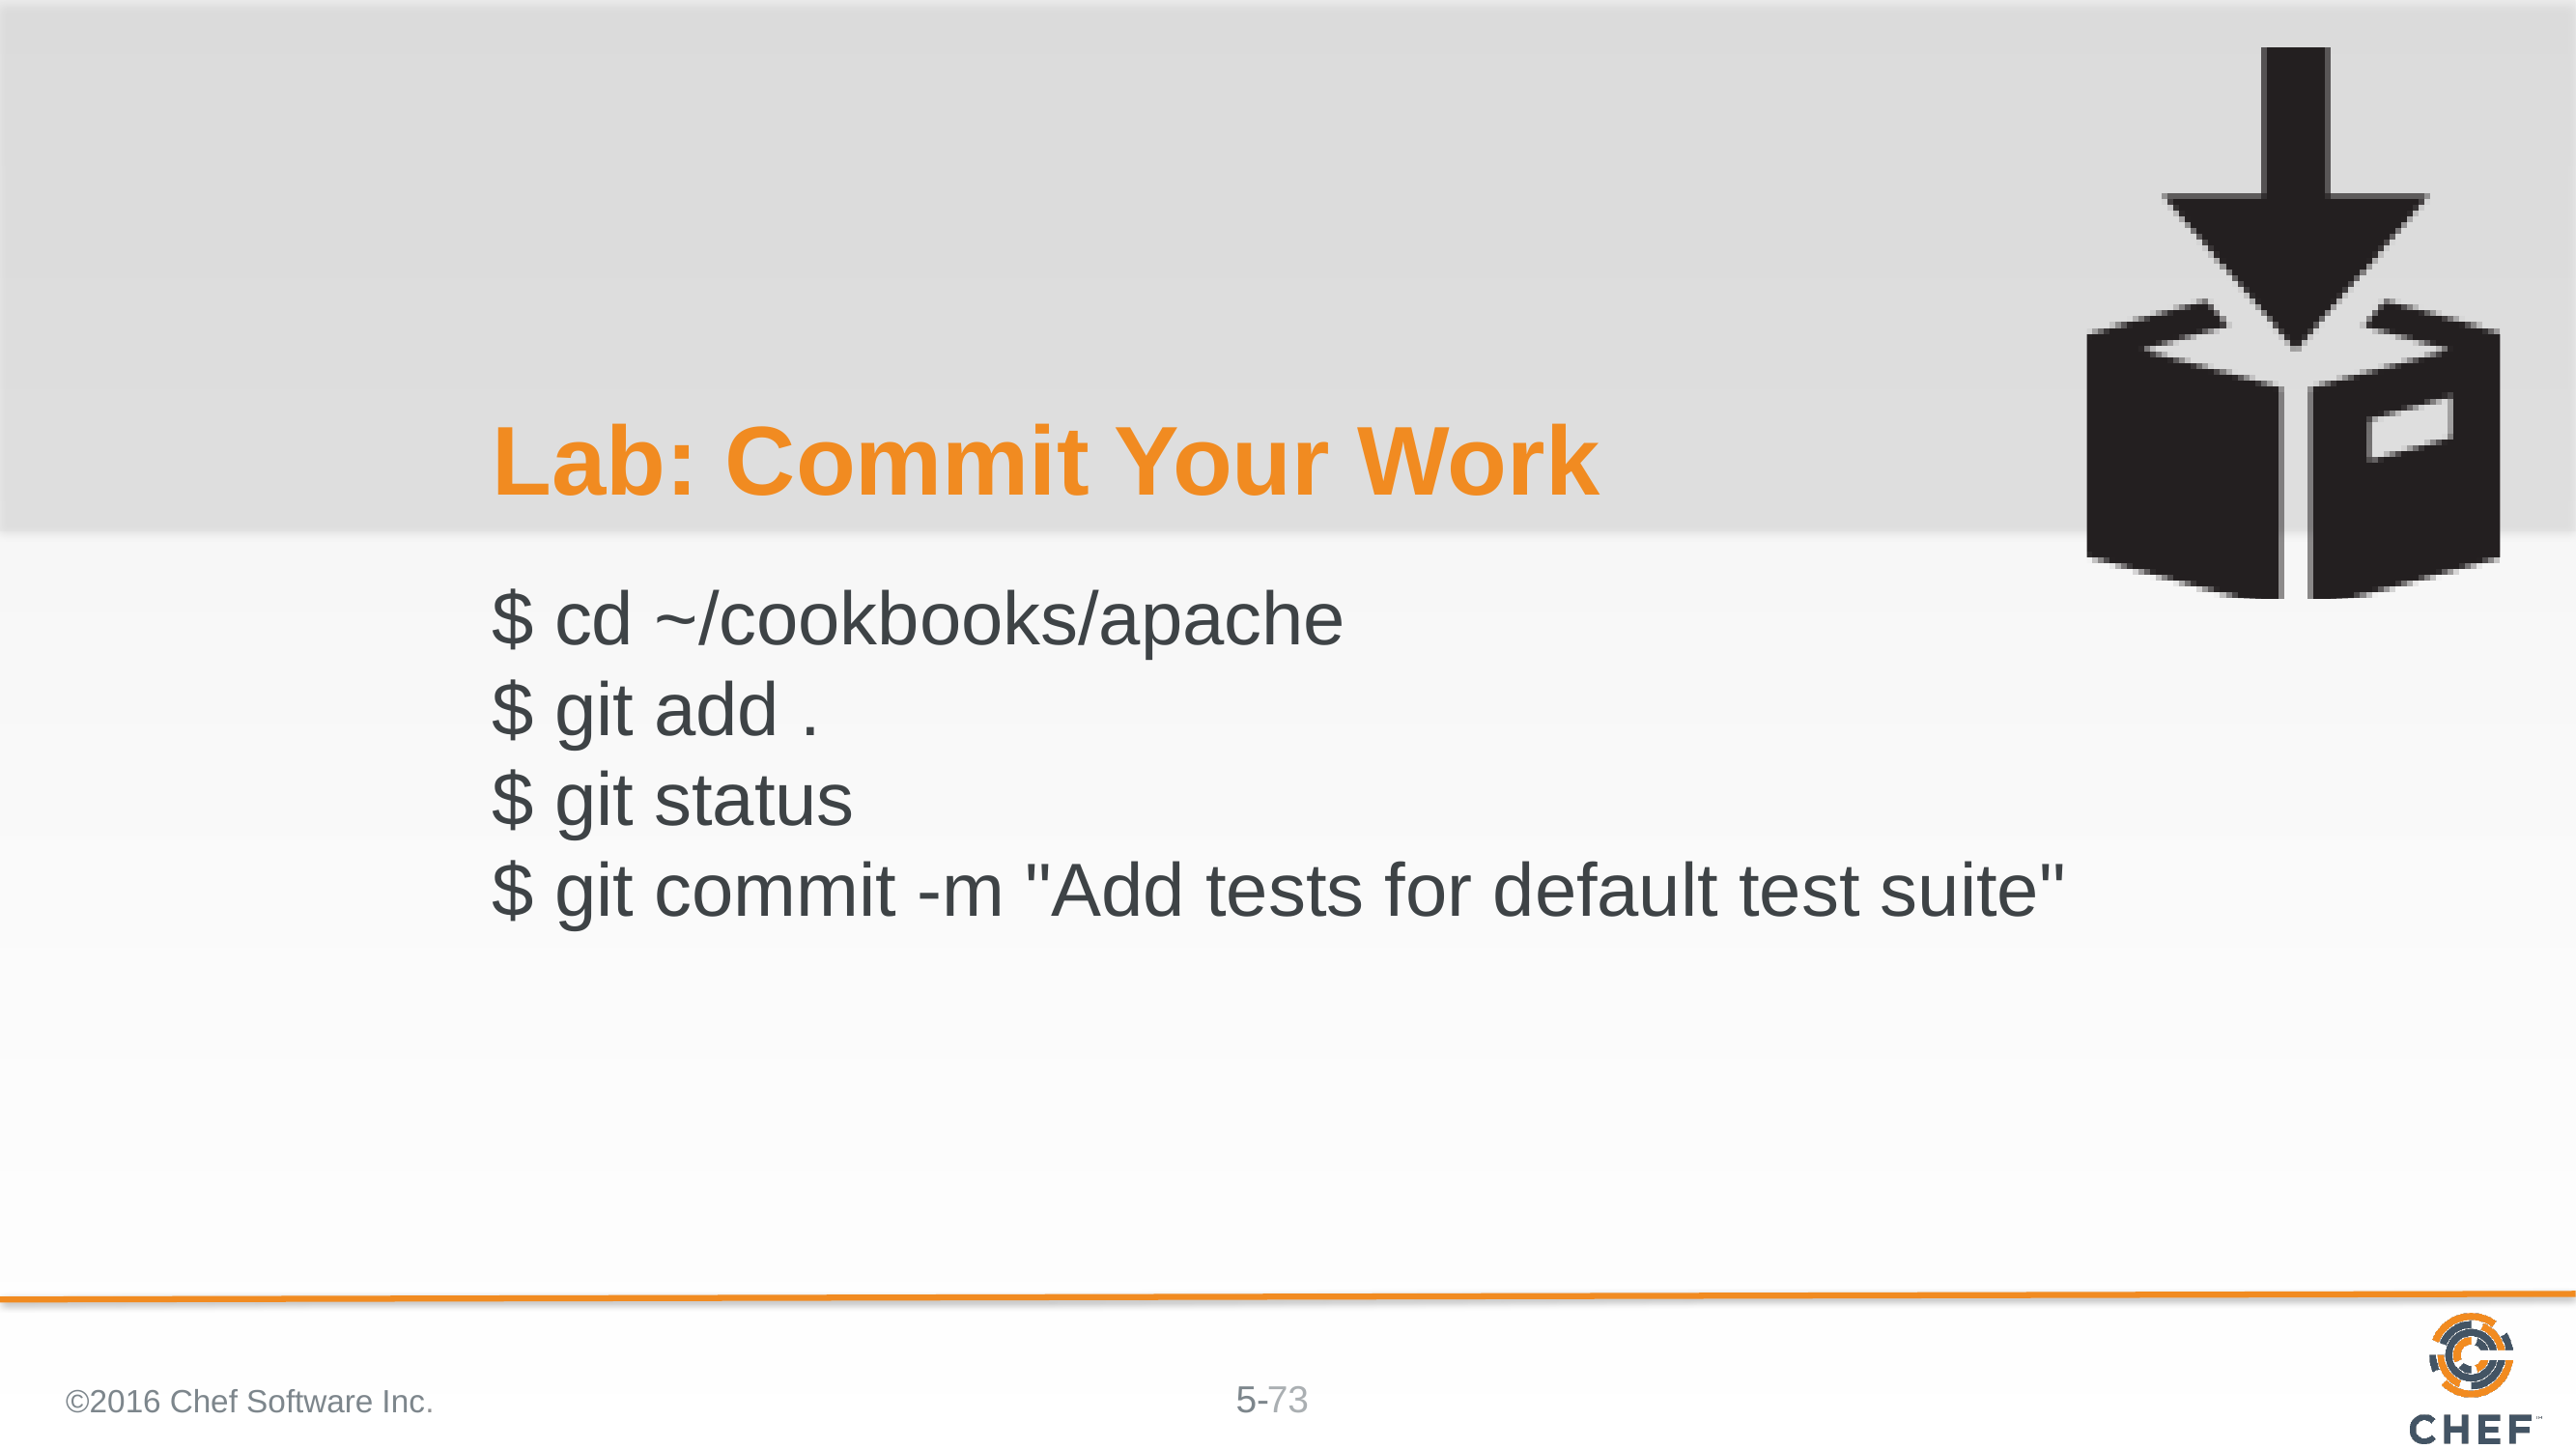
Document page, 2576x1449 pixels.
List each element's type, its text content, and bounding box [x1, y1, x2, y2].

slide_number 73 [998, 1359, 1578, 1437]
footer ©2016 Chef Software Inc. [51, 1359, 952, 1440]
subtitle $ cd ~/cookbooks/apache $ git add . $ git status $ git commit -m "Add tests for default test suite" [477, 555, 2217, 1087]
picture [2399, 1297, 2550, 1449]
title Lab: Commit Your Work [477, 395, 2217, 531]
